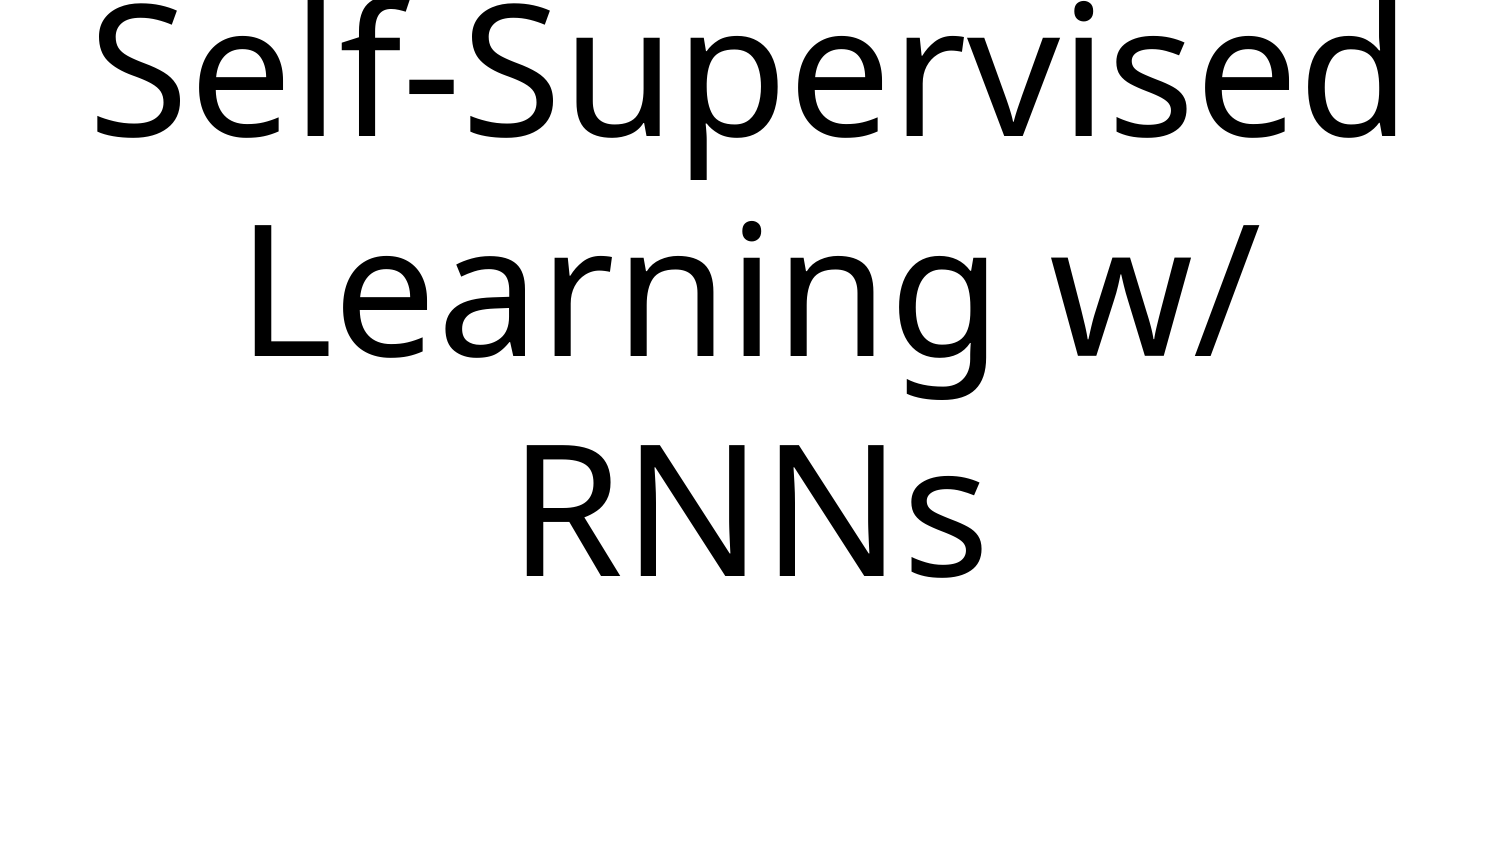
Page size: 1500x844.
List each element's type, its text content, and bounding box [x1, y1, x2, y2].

title Self-Supervised Learning w/ RNNs [51, 306, 1449, 629]
